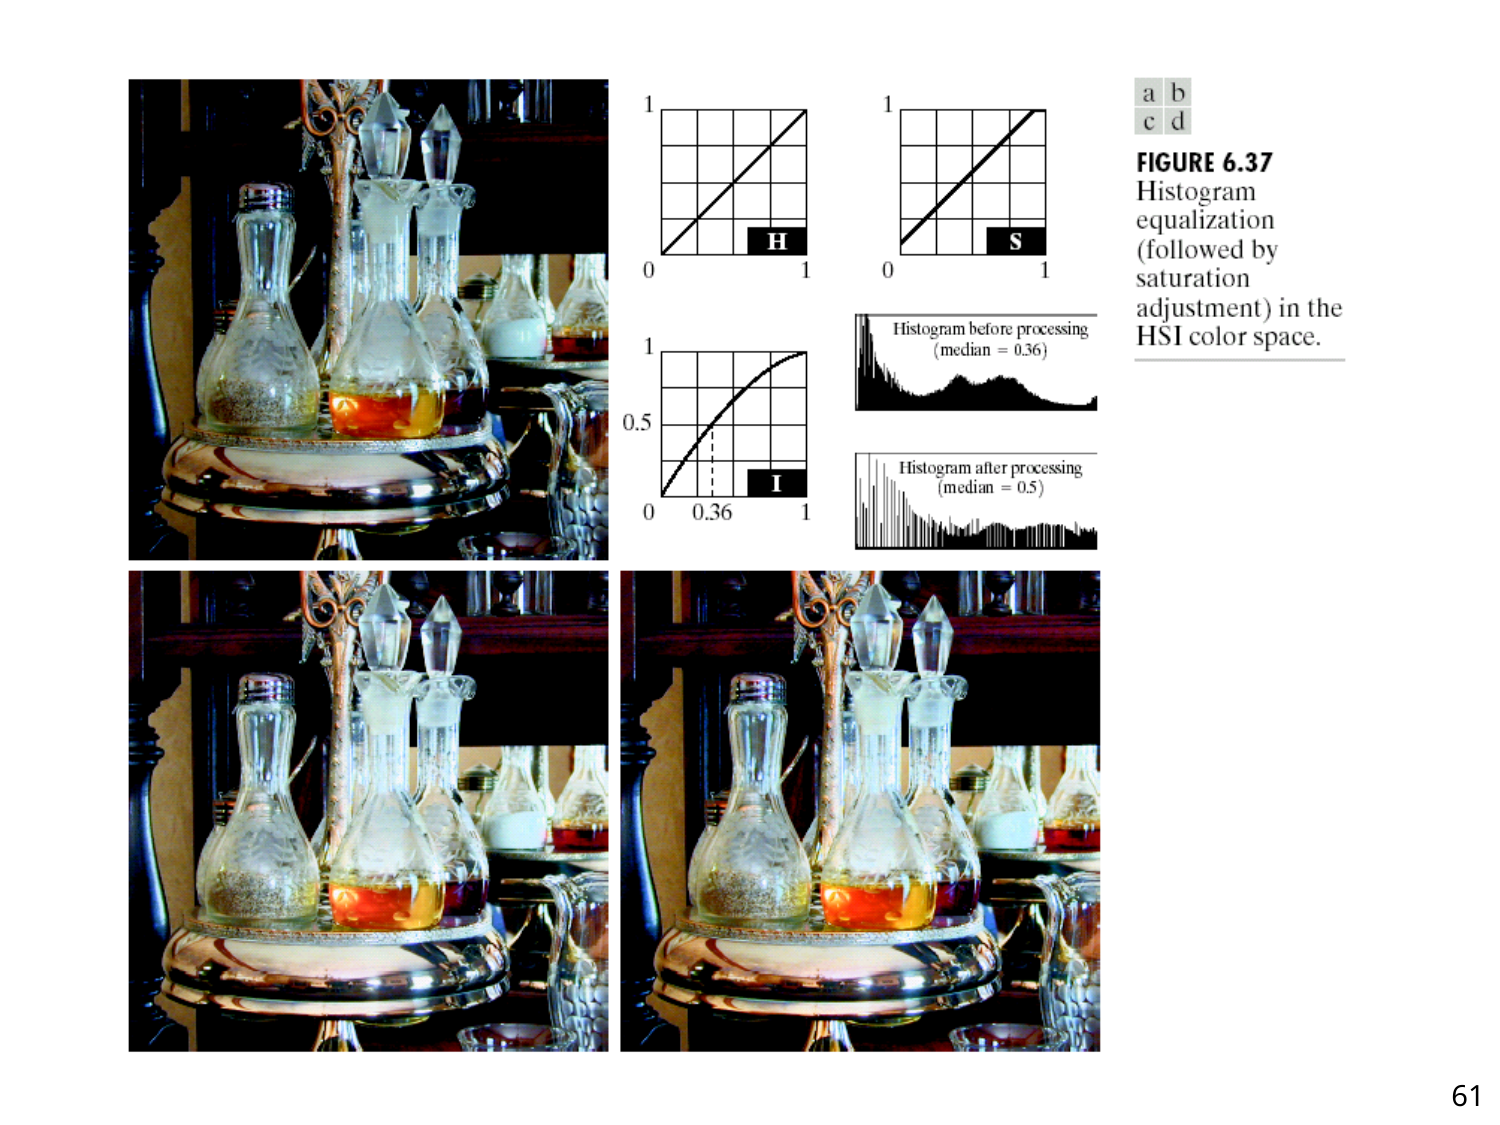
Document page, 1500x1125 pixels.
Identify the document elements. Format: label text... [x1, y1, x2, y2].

slide_number 61 [1234, 1082, 1500, 1125]
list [123, 72, 1353, 1061]
